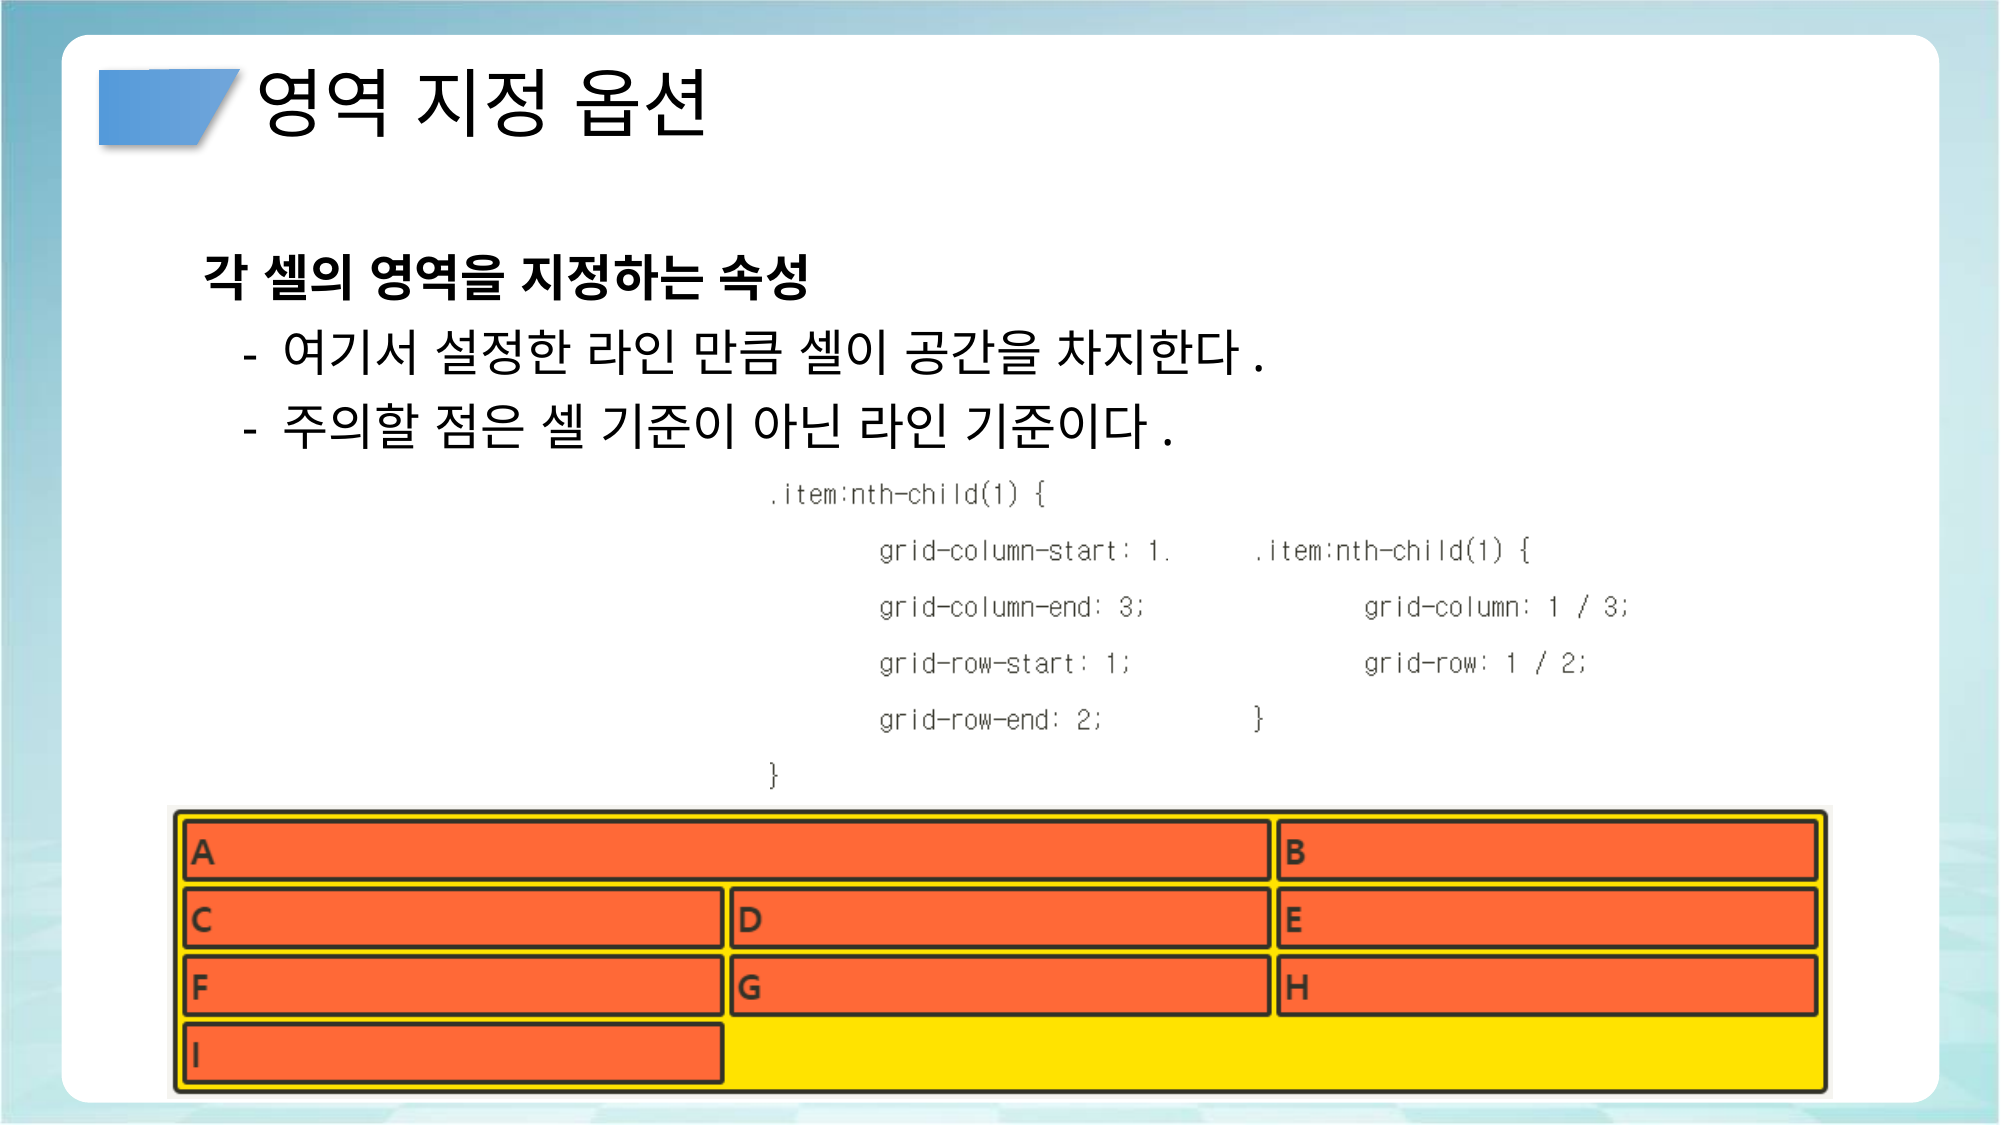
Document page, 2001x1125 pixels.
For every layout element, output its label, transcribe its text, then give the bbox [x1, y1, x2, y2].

text_box 각 셀의 영역을 지정하는 속성 - 여기서 설정한 라인 만큼 셀이 공간을 차지한다. - 주의할 점은 셀 기준이 아닌 라인 기준이다. [188, 245, 1871, 963]
picture [0, 0, 2001, 1125]
title 영역 지정 옵션 [240, 49, 1809, 165]
